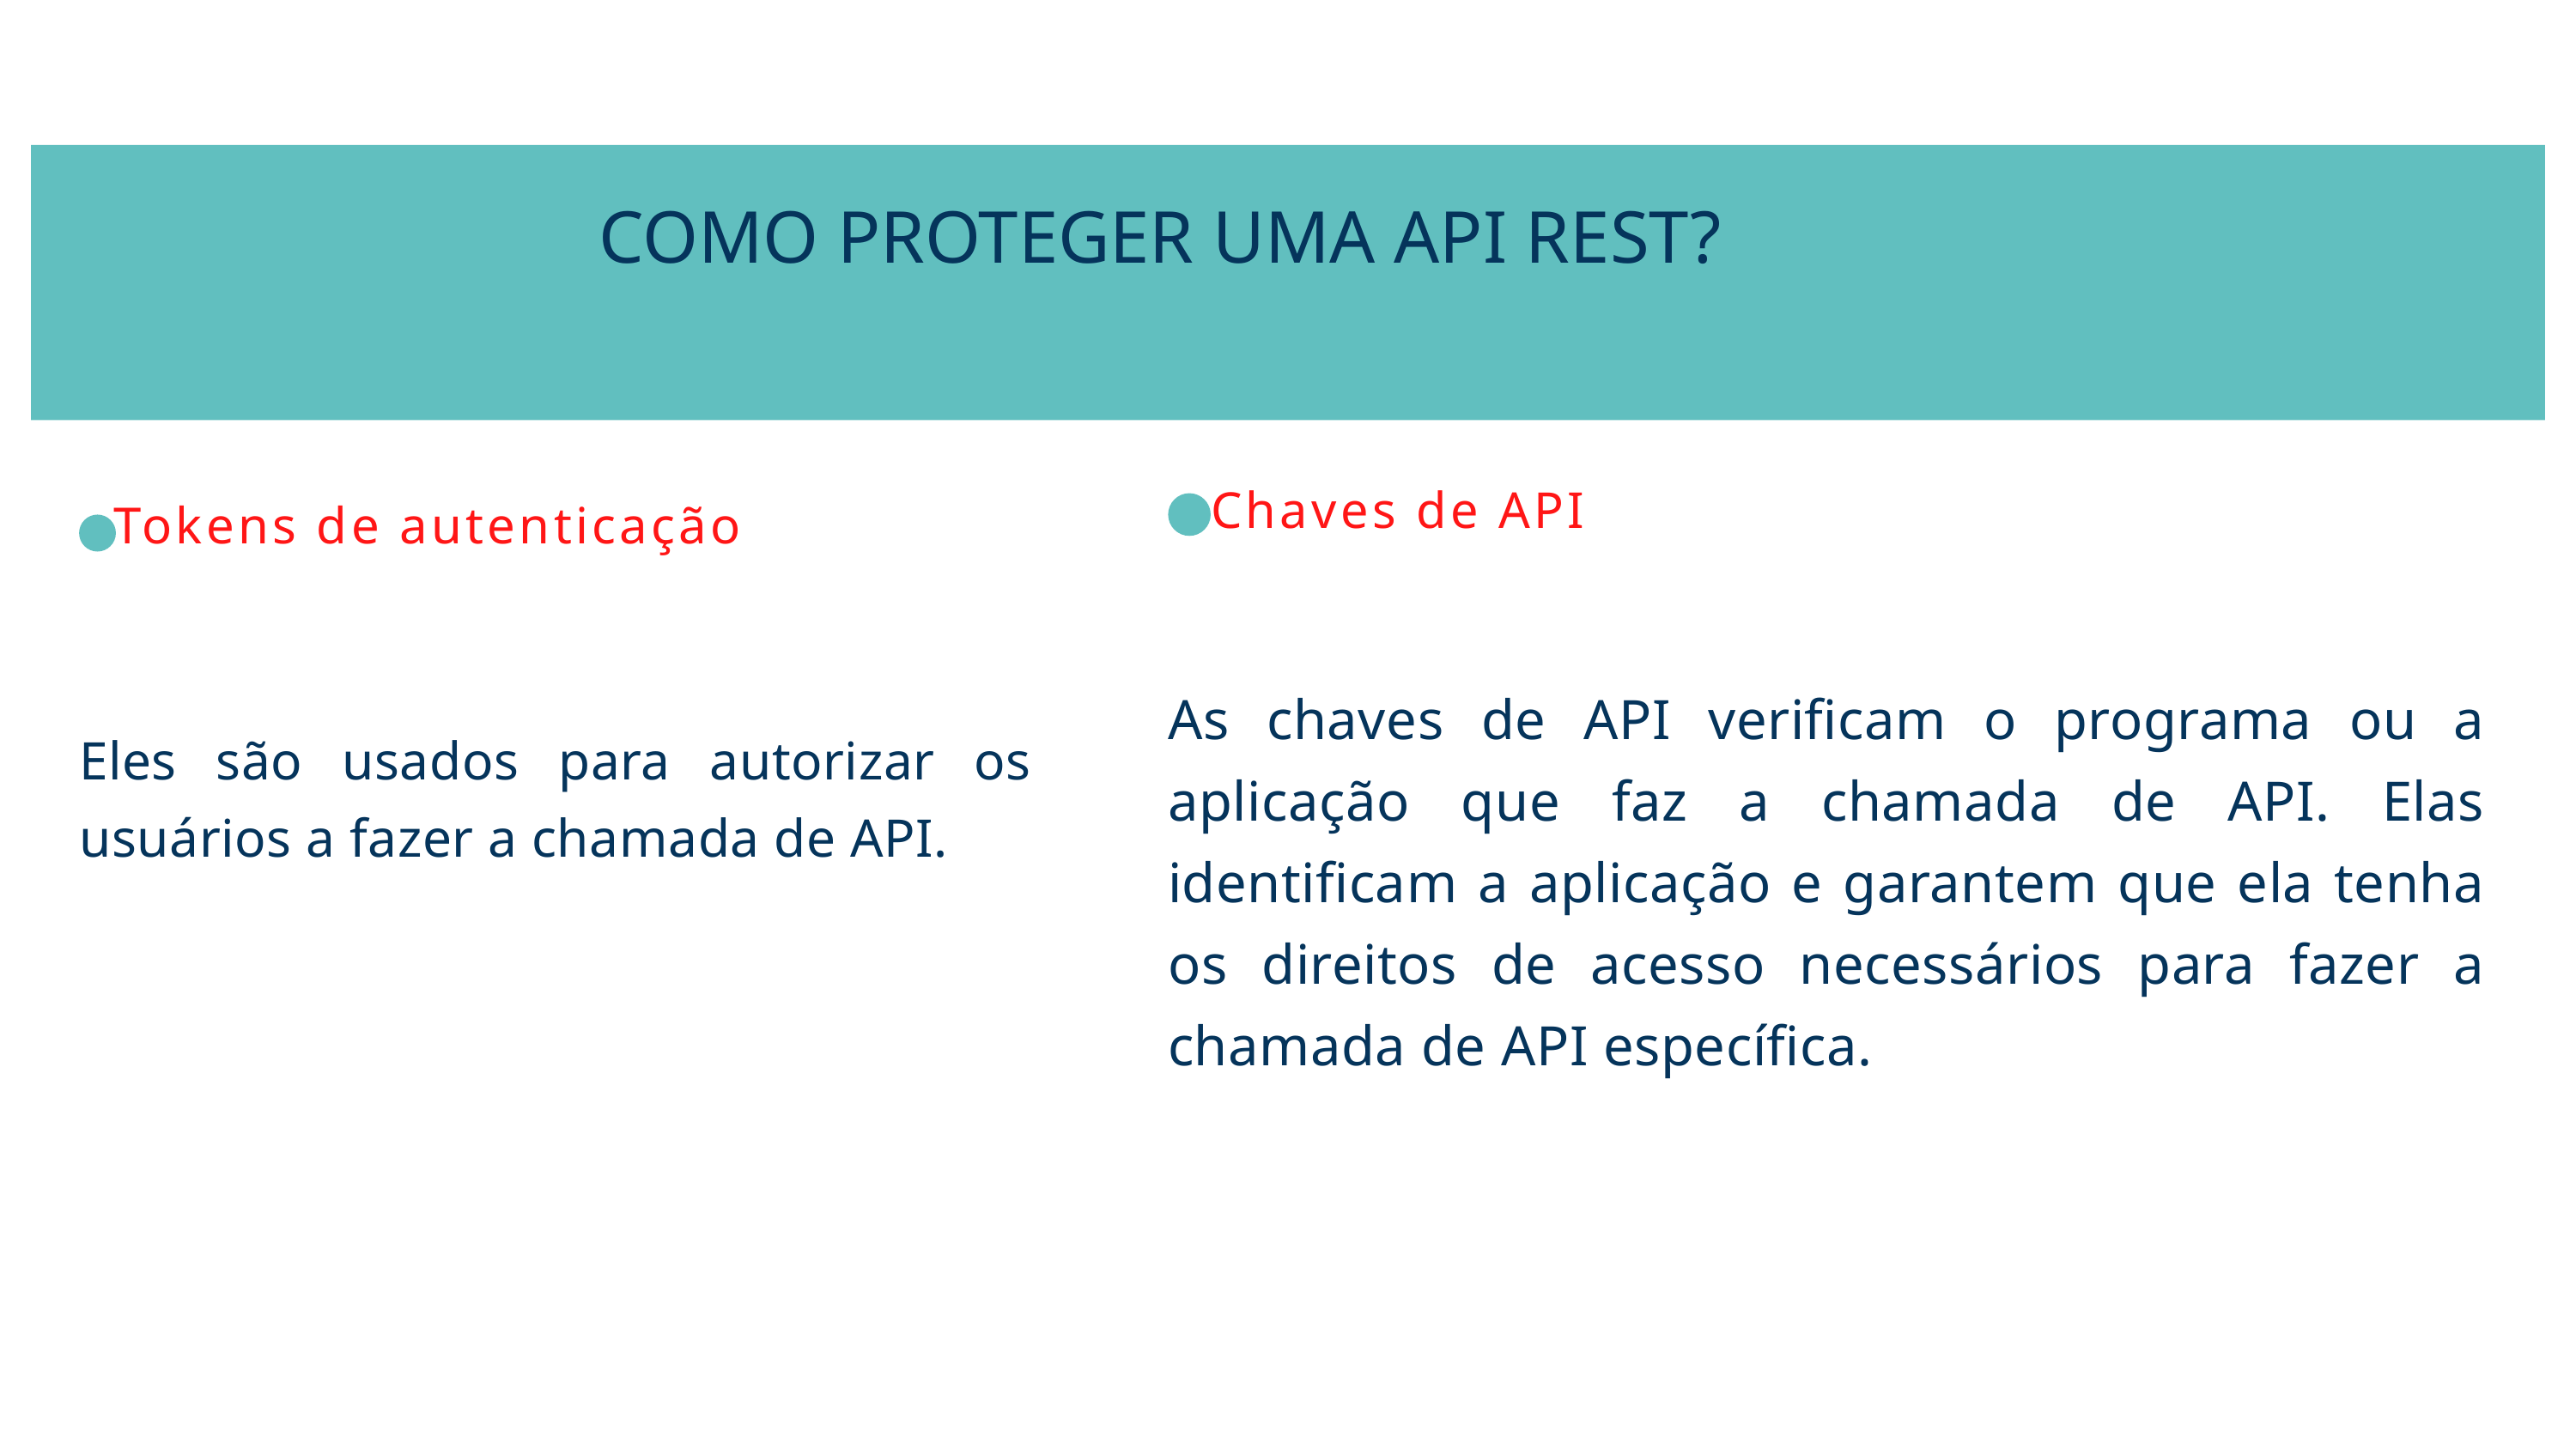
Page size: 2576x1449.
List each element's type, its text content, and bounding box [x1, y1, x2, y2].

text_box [30, 144, 2546, 421]
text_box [78, 514, 117, 552]
text_box Chaves de API [1211, 473, 1965, 667]
text_box Tokens de autenticação [97, 488, 858, 684]
text_box As chaves de API verificam o programa ou a aplicação que faz a chamada de API. Elas identificam a aplicação e garantem que ela tenha os direitos de acesso necessários para fazer a chamada de API específica. [1168, 669, 2488, 1077]
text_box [1168, 493, 1212, 537]
text_box Eles são usados para autorizar os usuários a fazer a chamada de API. [79, 712, 1033, 868]
